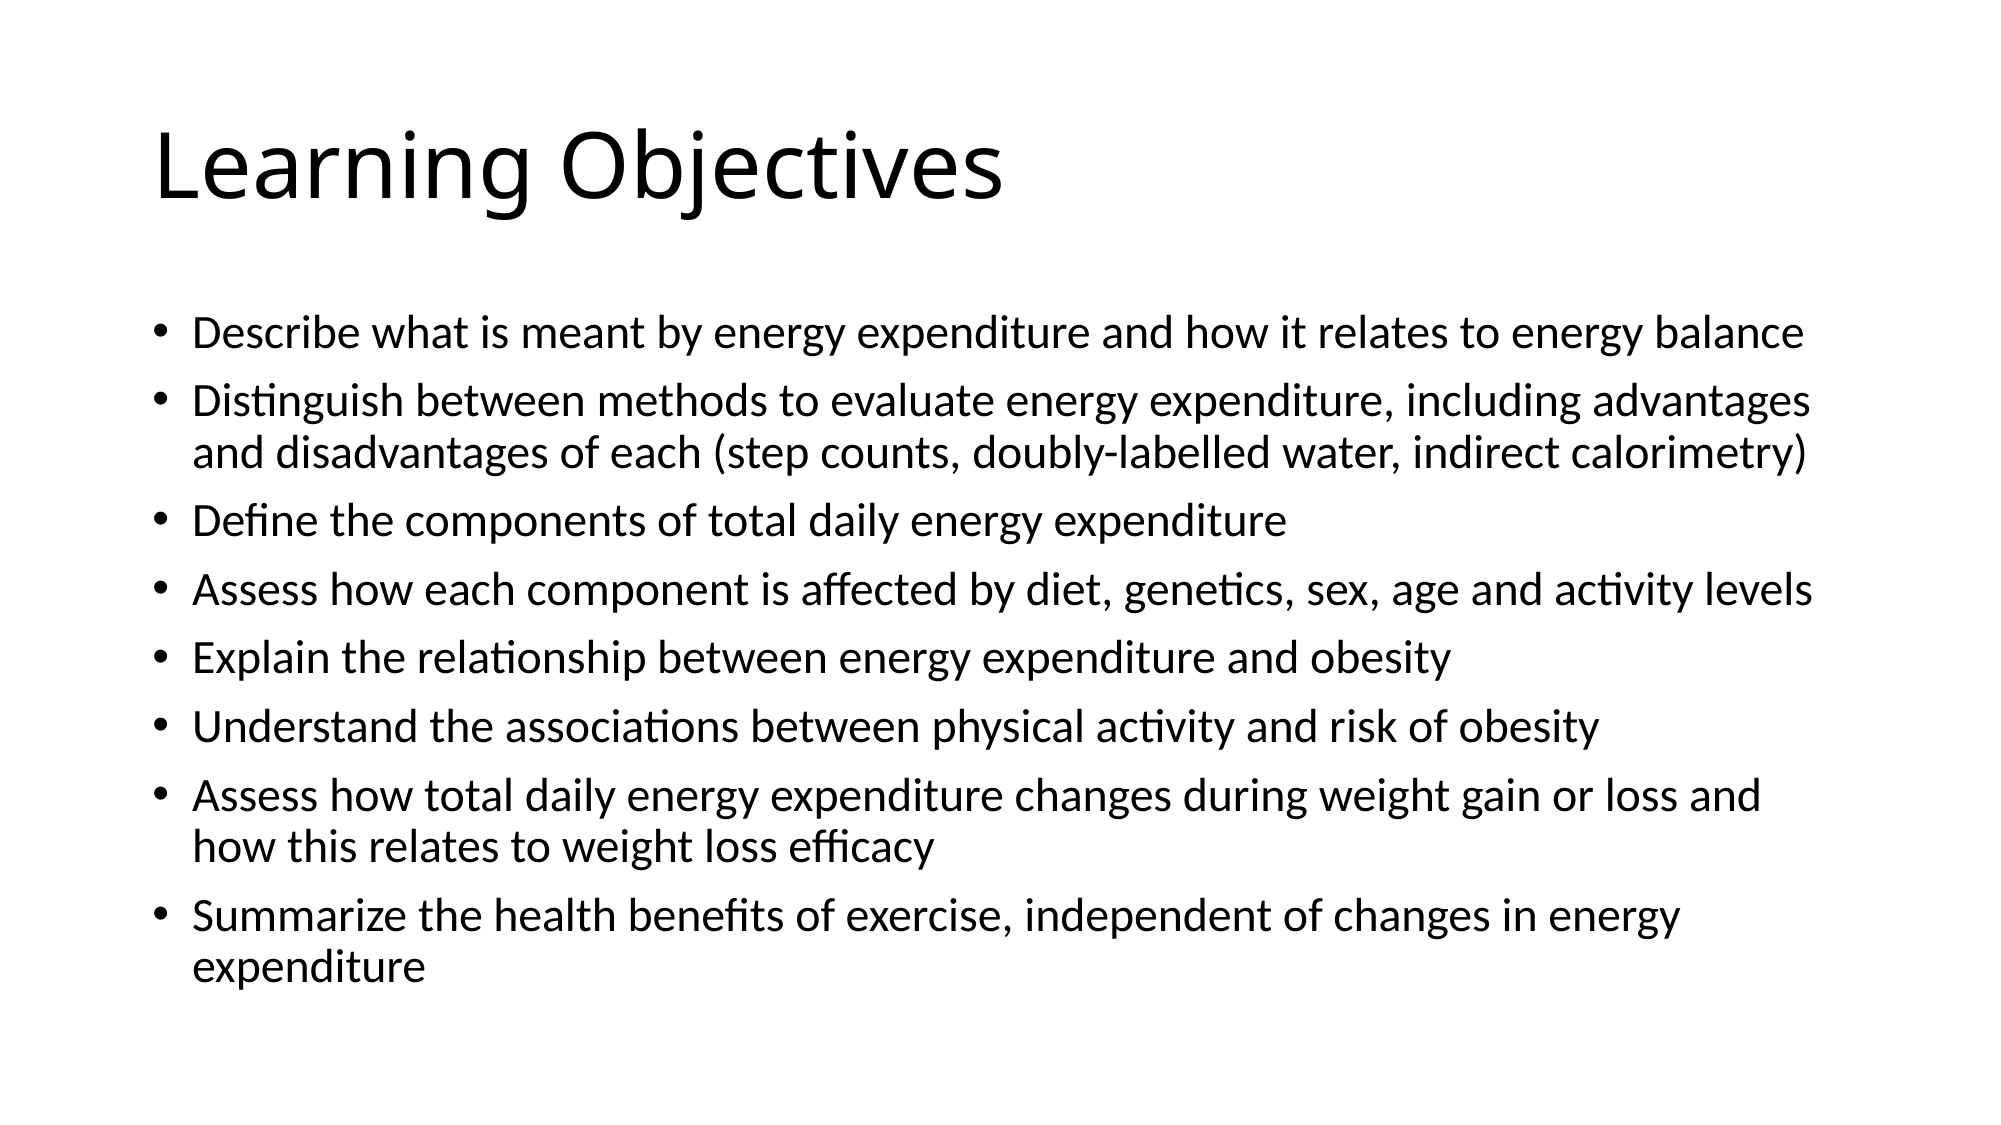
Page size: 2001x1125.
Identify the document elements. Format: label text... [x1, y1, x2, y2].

list Describe what is meant by energy expenditure and how it relates to energy balance Distinguish between methods to evaluate energy expenditure, including advantages and disadvantages of each (step counts, doubly-labelled water, indirect calorimetry) Define the components of total daily energy expenditure Assess how each component is affected by diet, genetics, sex, age and activity levels Explain the relationship between energy expenditure and obesity Understand the associations between physical activity and risk of obesity Assess how total daily energy expenditure changes during weight gain or loss and how this relates to weight loss efficacy Summarize the health benefits of exercise, independent of changes in energy expenditure [137, 299, 1863, 1014]
title Learning Objectives [137, 59, 1863, 278]
